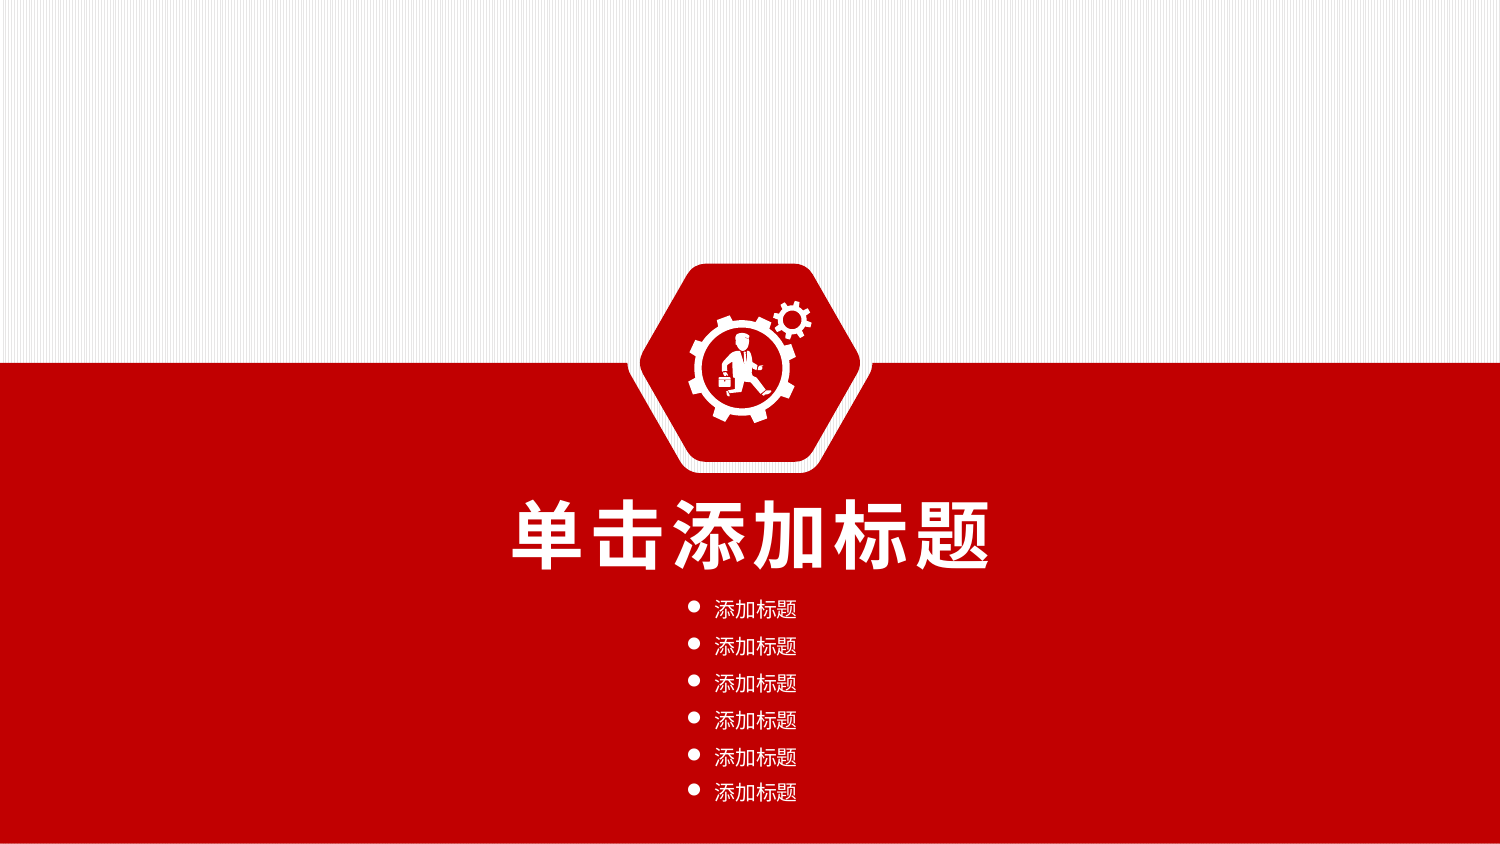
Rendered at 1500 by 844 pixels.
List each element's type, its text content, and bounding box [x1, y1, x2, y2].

text_box [0, 361, 1500, 844]
text_box 添加标题 [686, 780, 878, 806]
text_box [639, 263, 860, 462]
text_box 添加标题 [686, 670, 878, 696]
text_box 添加标题 [686, 633, 878, 659]
text_box 添加标题 [686, 597, 878, 623]
text_box 单击添加标题 [467, 482, 1033, 585]
text_box [688, 300, 812, 424]
text_box 添加标题 [686, 744, 878, 770]
text_box 添加标题 [686, 707, 878, 733]
